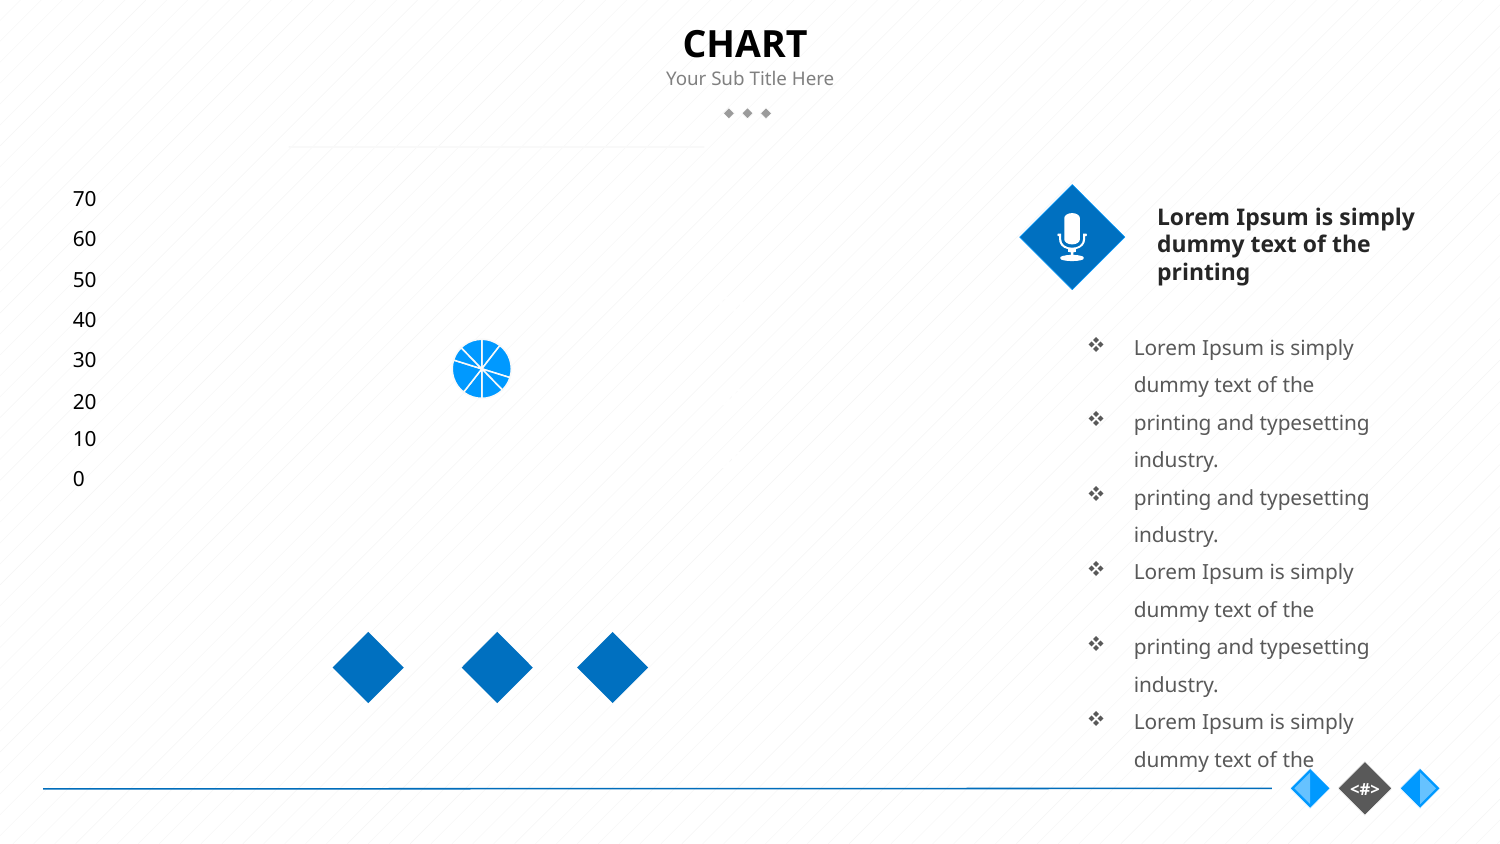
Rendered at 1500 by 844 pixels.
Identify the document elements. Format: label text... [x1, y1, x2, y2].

chart [61, 137, 903, 601]
text_box Lorem Ipsum is simply dummy text of the printing [1142, 195, 1448, 293]
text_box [57, 177, 112, 500]
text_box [1034, 199, 1110, 275]
text_box Lorem Ipsum is simply dummy text of the printing and typesetting industry. printing and typesetting industry. Lorem Ipsum is simply dummy text of the printing and typesetting industry. Lorem Ipsum is simply dummy text of the [1072, 314, 1448, 779]
slide_number 28 [1333, 779, 1397, 808]
title CHART [112, 0, 1388, 85]
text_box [342, 642, 638, 693]
